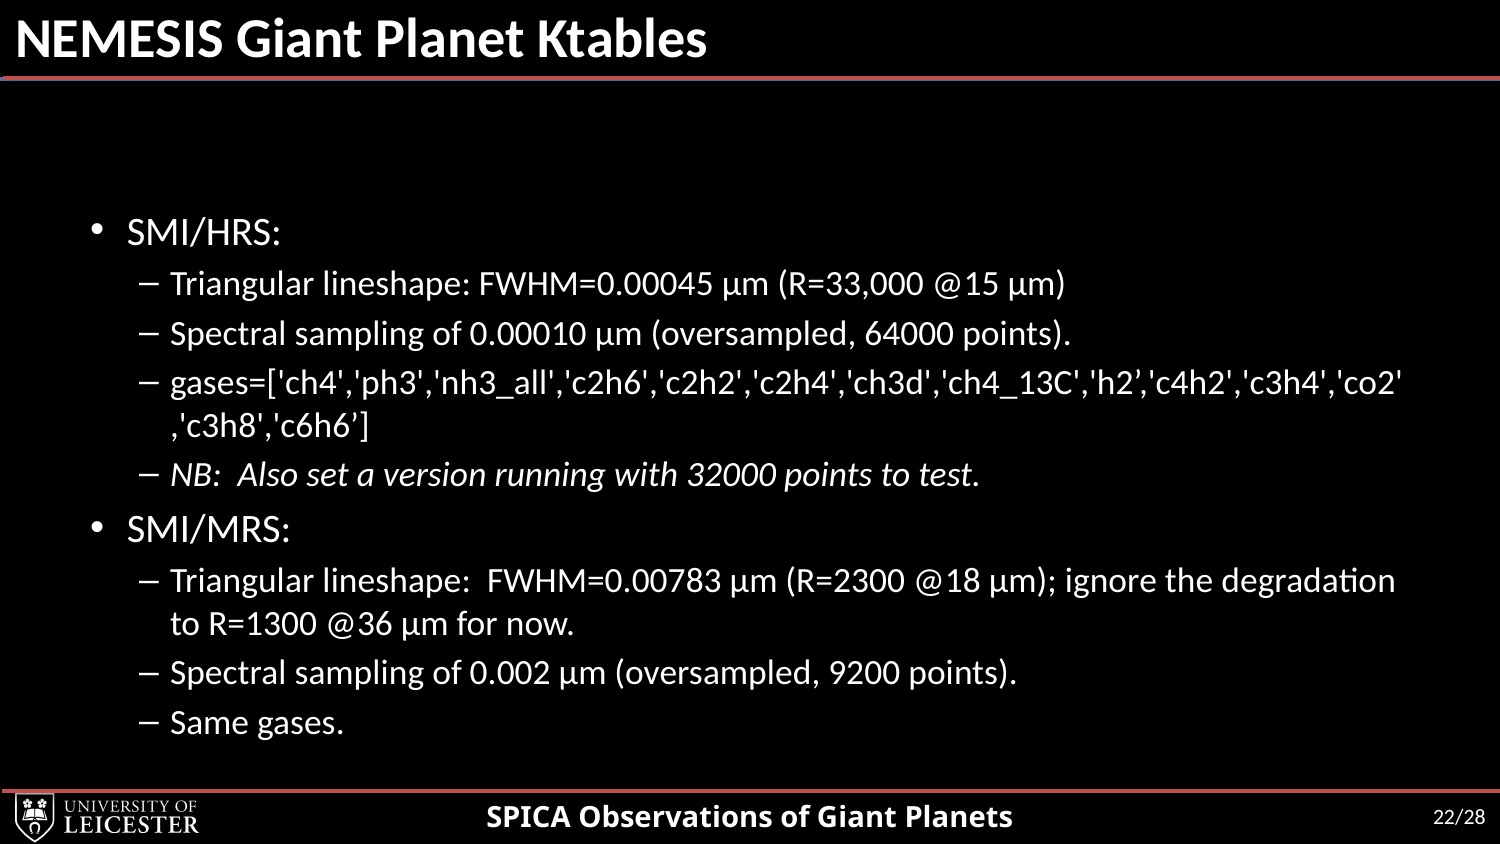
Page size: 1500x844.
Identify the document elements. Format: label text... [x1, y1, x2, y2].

title NEMESIS Giant Planet Ktables [0, 0, 1500, 79]
picture [15, 793, 199, 843]
list SMI/HRS: Triangular lineshape: FWHM=0.00045 µm (R=33,000 @15 µm) Spectral sampling of 0.00010 µm (oversampled, 64000 points). gases=['ch4','ph3','nh3_all','c2h6','c2h2','c2h4','ch3d','ch4_13C','h2’,'c4h2','c3h4','co2','c3h8','c6h6’] NB: Also set a version running with 32000 points to test. SMI/MRS: Triangular lineshape: FWHM=0.00783 µm (R=2300 @18 µm); ignore the degradation to R=1300 @36 µm for now. Spectral sampling of 0.002 µm (oversampled, 9200 points). Same gases. [75, 196, 1425, 754]
